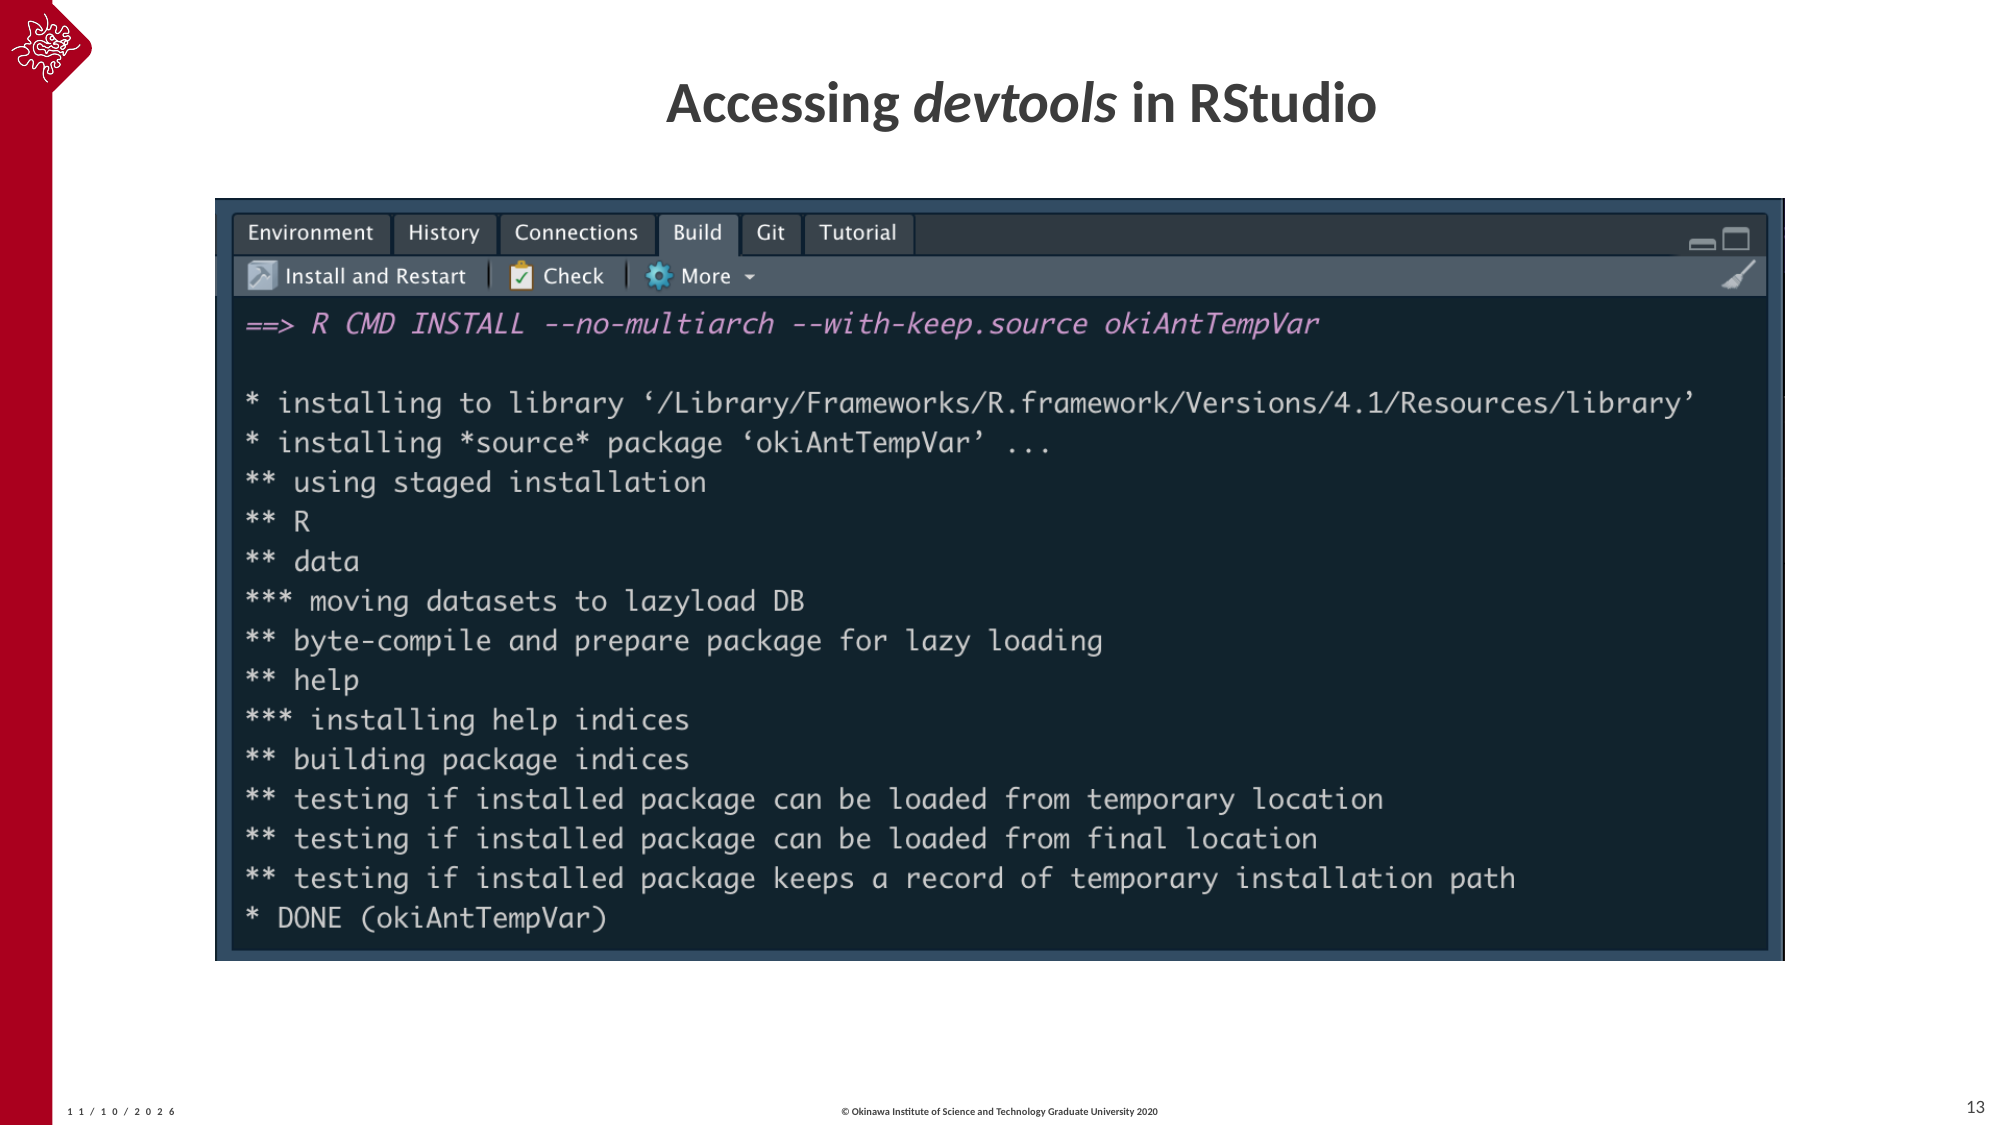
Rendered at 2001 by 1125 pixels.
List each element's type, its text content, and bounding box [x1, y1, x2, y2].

picture [11, 13, 81, 83]
title Accessing devtools in RStudio [104, 72, 1940, 137]
picture [215, 198, 1785, 961]
